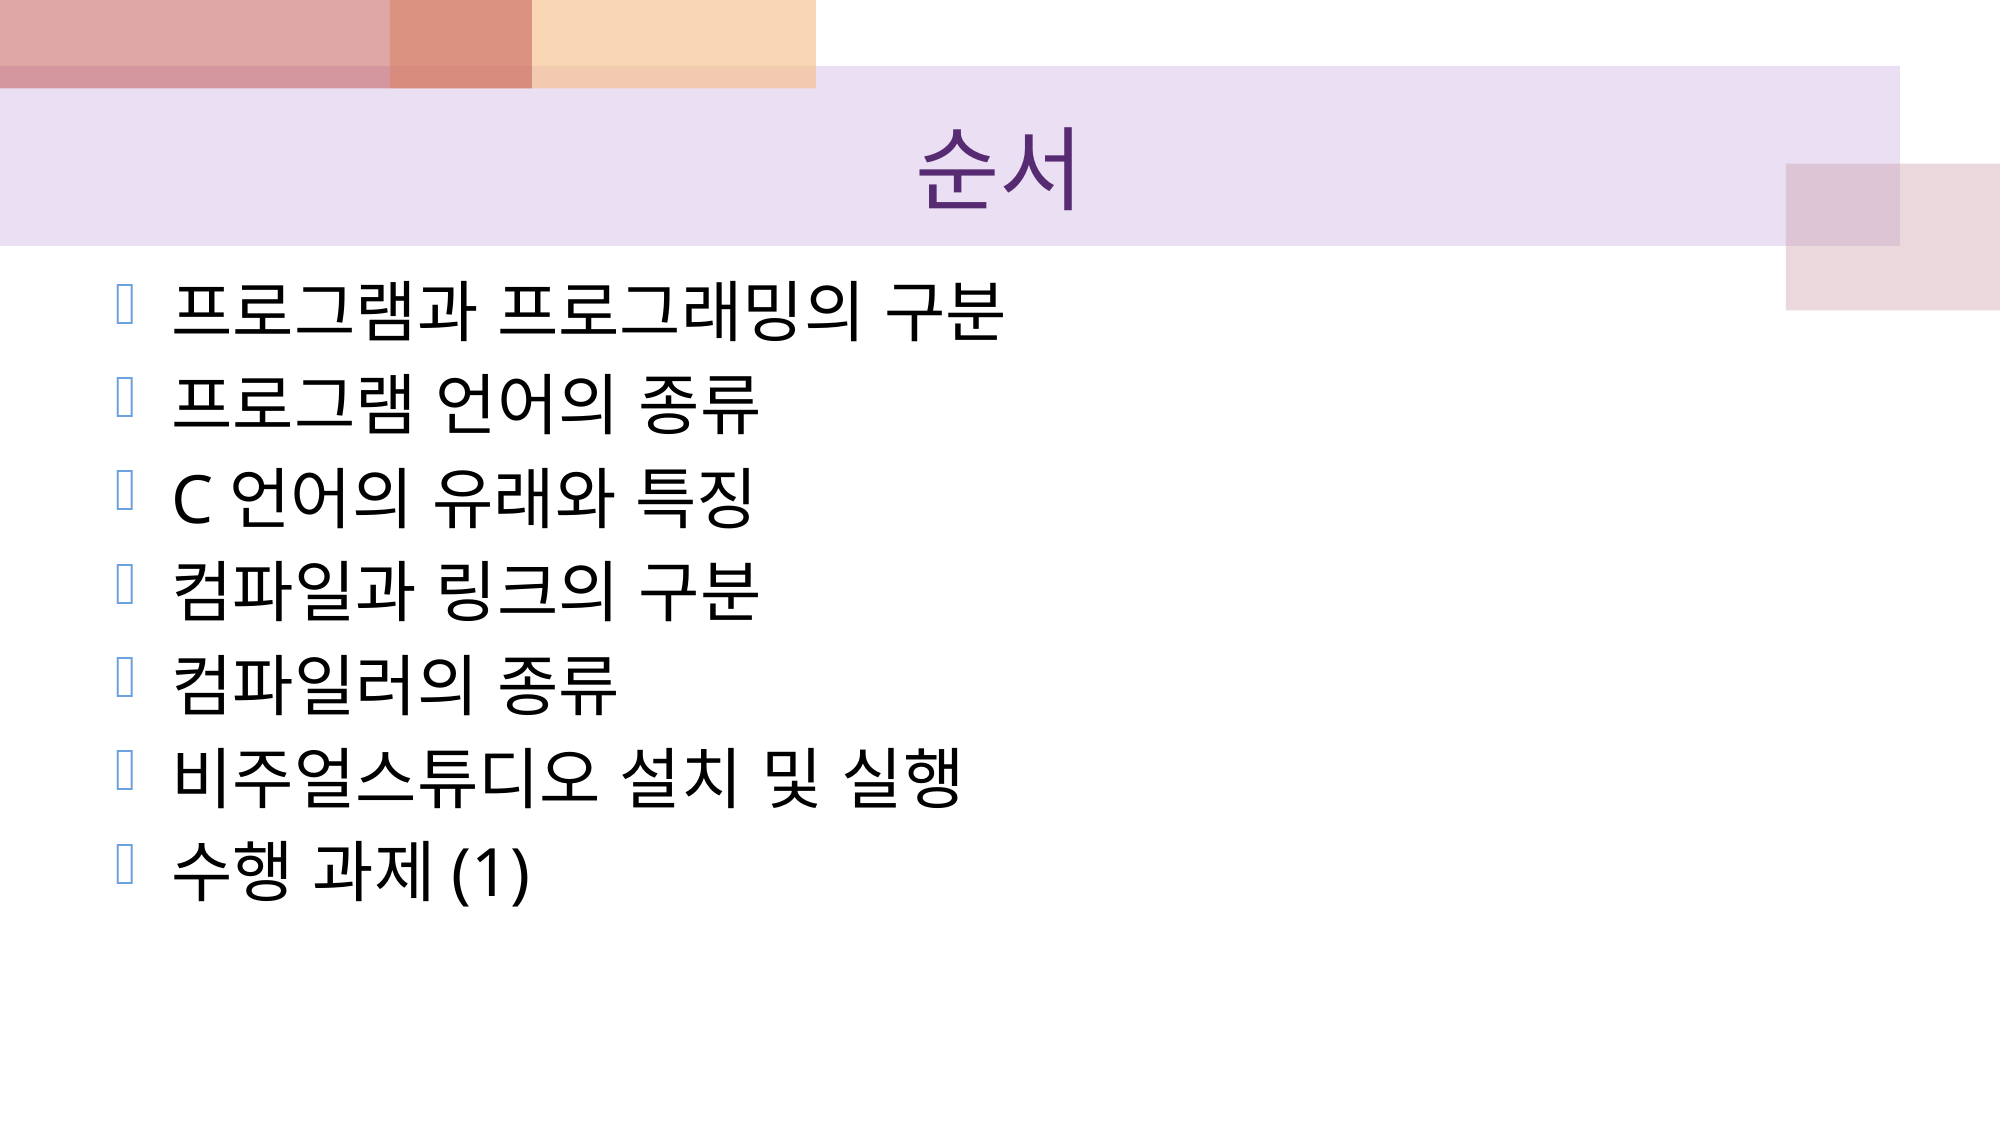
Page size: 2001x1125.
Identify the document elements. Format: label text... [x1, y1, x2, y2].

list 프로그램과 프로그래밍의 구분 프로그램 언어의 종류 C언어의 유래와 특징 컴파일과 링크의 구분 컴파일러의 종류 비주얼스튜디오 설치 및 실행 수행 과제(1) [99, 262, 1900, 1005]
title 순서 [99, 88, 1900, 246]
